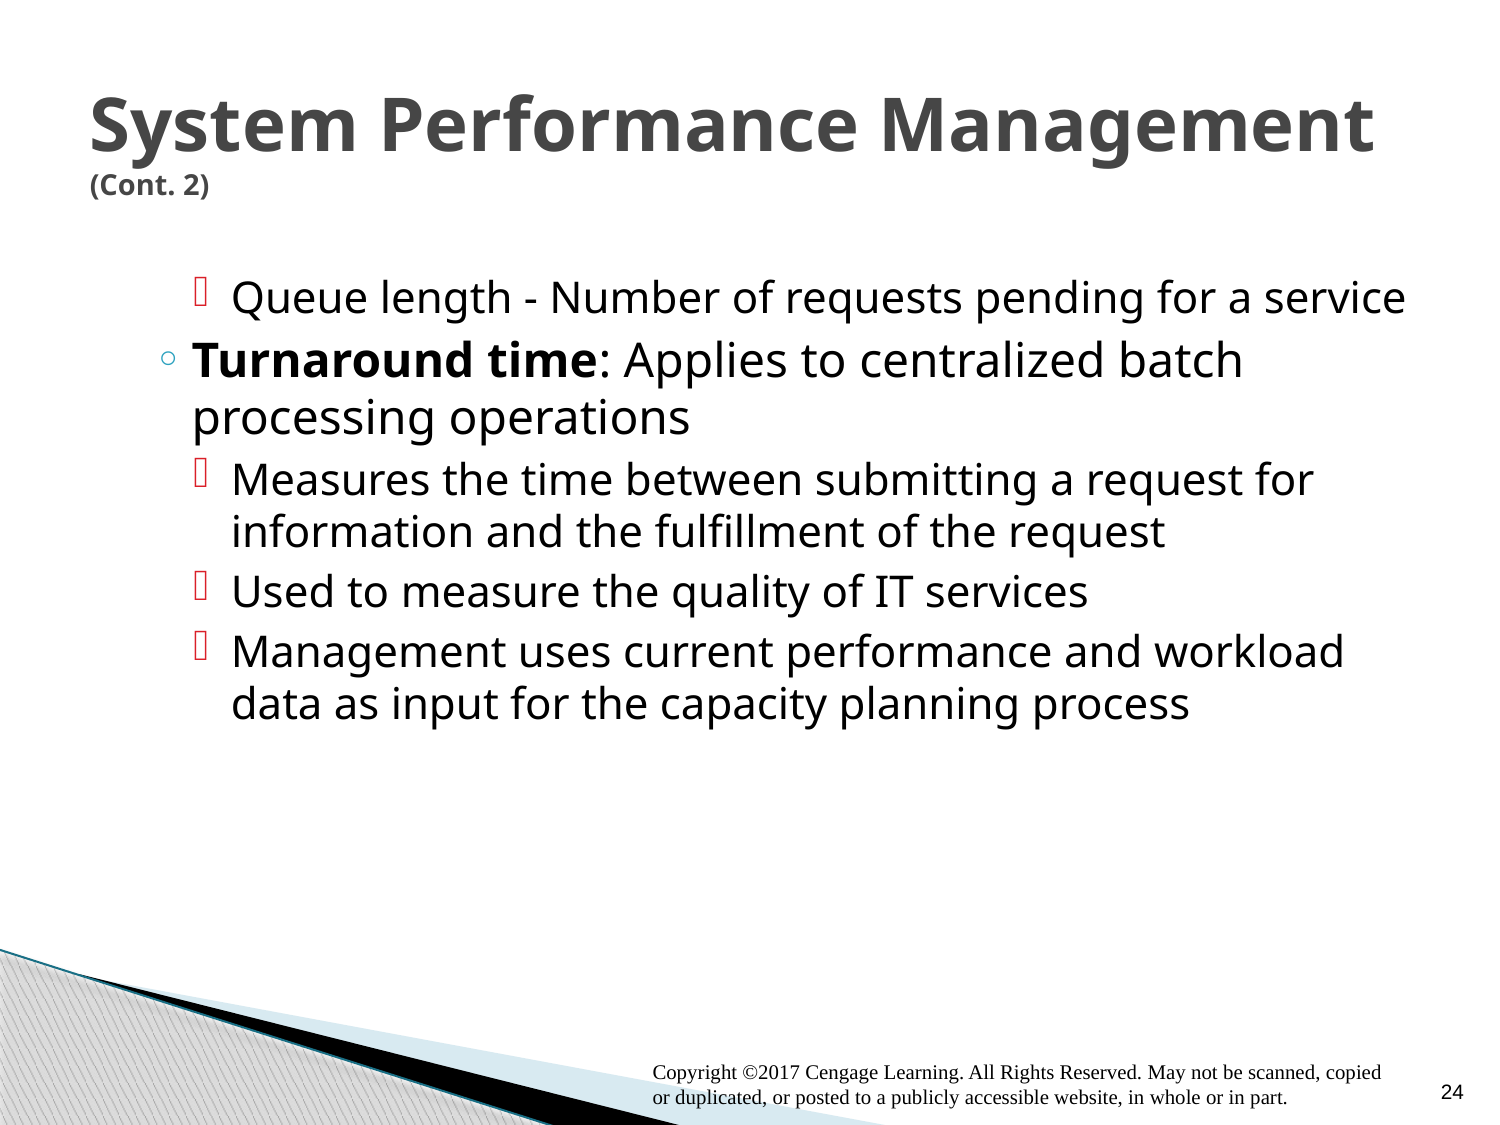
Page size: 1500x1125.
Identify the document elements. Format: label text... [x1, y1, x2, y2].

title System Performance Management (Cont. 2) [75, 45, 1425, 233]
list Queue length - Number of requests pending for a service Turnaround time: Applies to centralized batch processing operations Measures the time between submitting a request for information and the fulfillment of the request Used to measure the quality of IT services Management uses current performance and workload data as input for the capacity planning process [75, 262, 1425, 1005]
slide_number 24 [1418, 1051, 1479, 1112]
